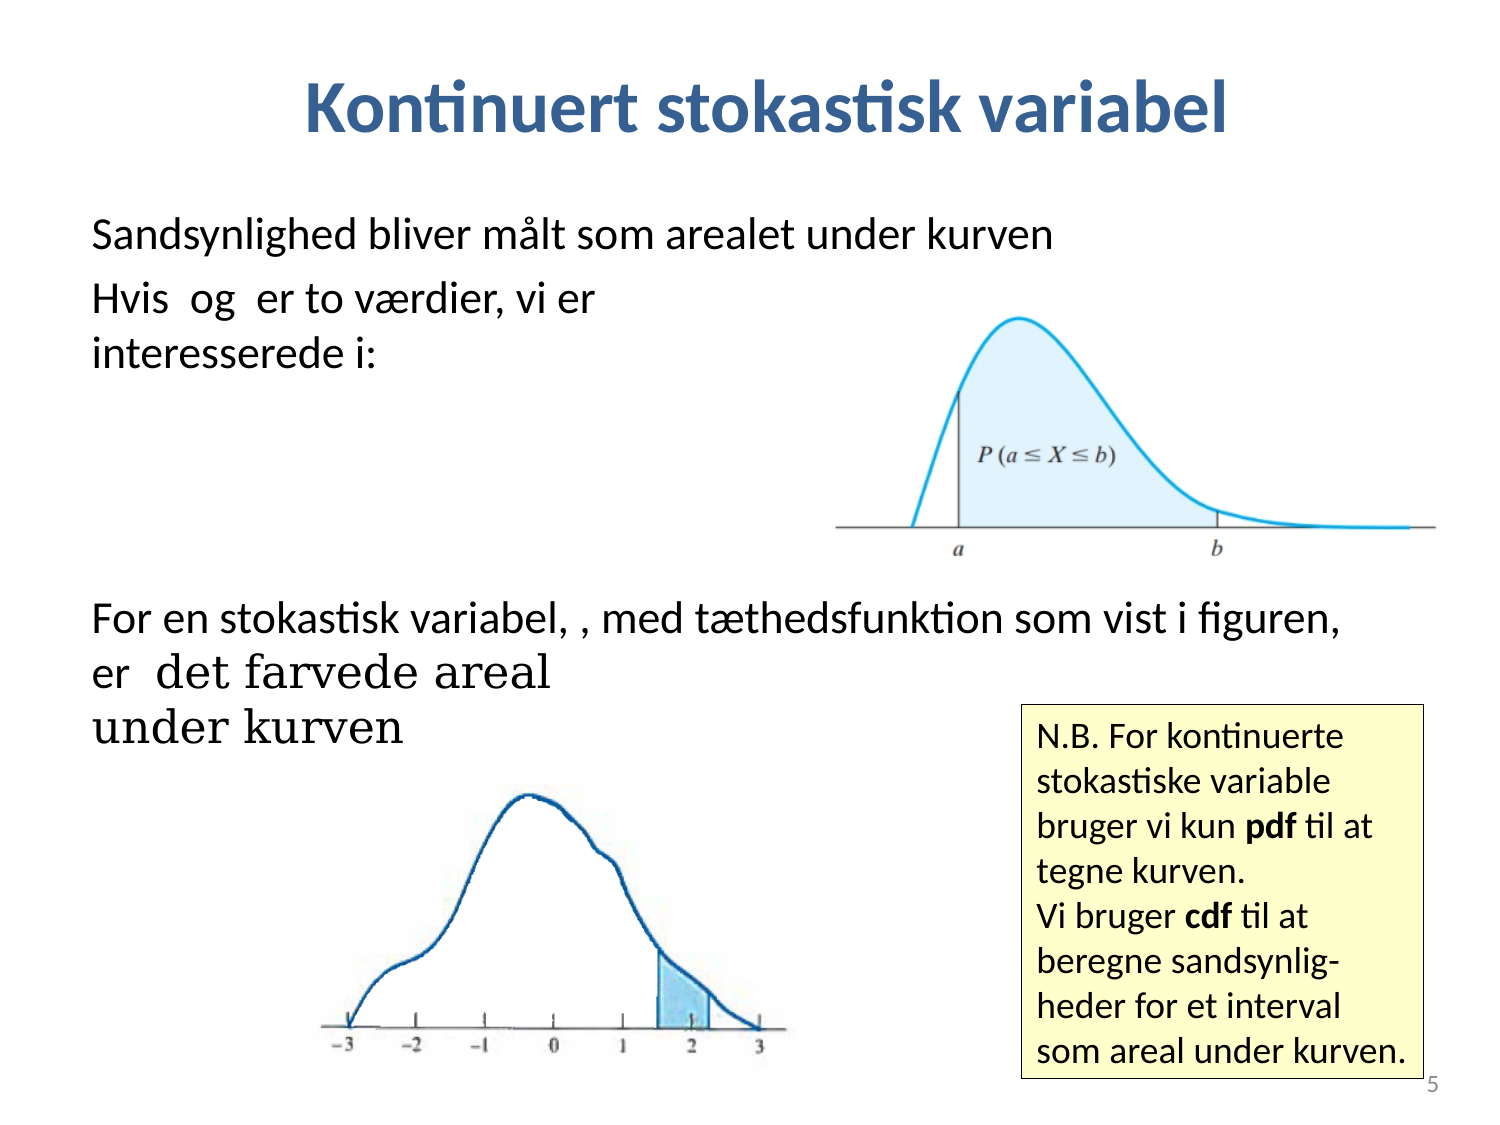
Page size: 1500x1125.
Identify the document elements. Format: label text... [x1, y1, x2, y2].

picture [820, 294, 1459, 575]
title Kontinuert stokastisk variabel [76, 45, 1459, 161]
text_box N.B. For kontinuerte stokastiske variable bruger vi kun pdf til at tegne kurven. Vi bruger cdf til at beregne sandsynlig-heder for et interval som areal under kurven. [1021, 704, 1424, 1079]
slide_number 5 [1104, 1058, 1455, 1107]
picture [300, 773, 810, 1084]
